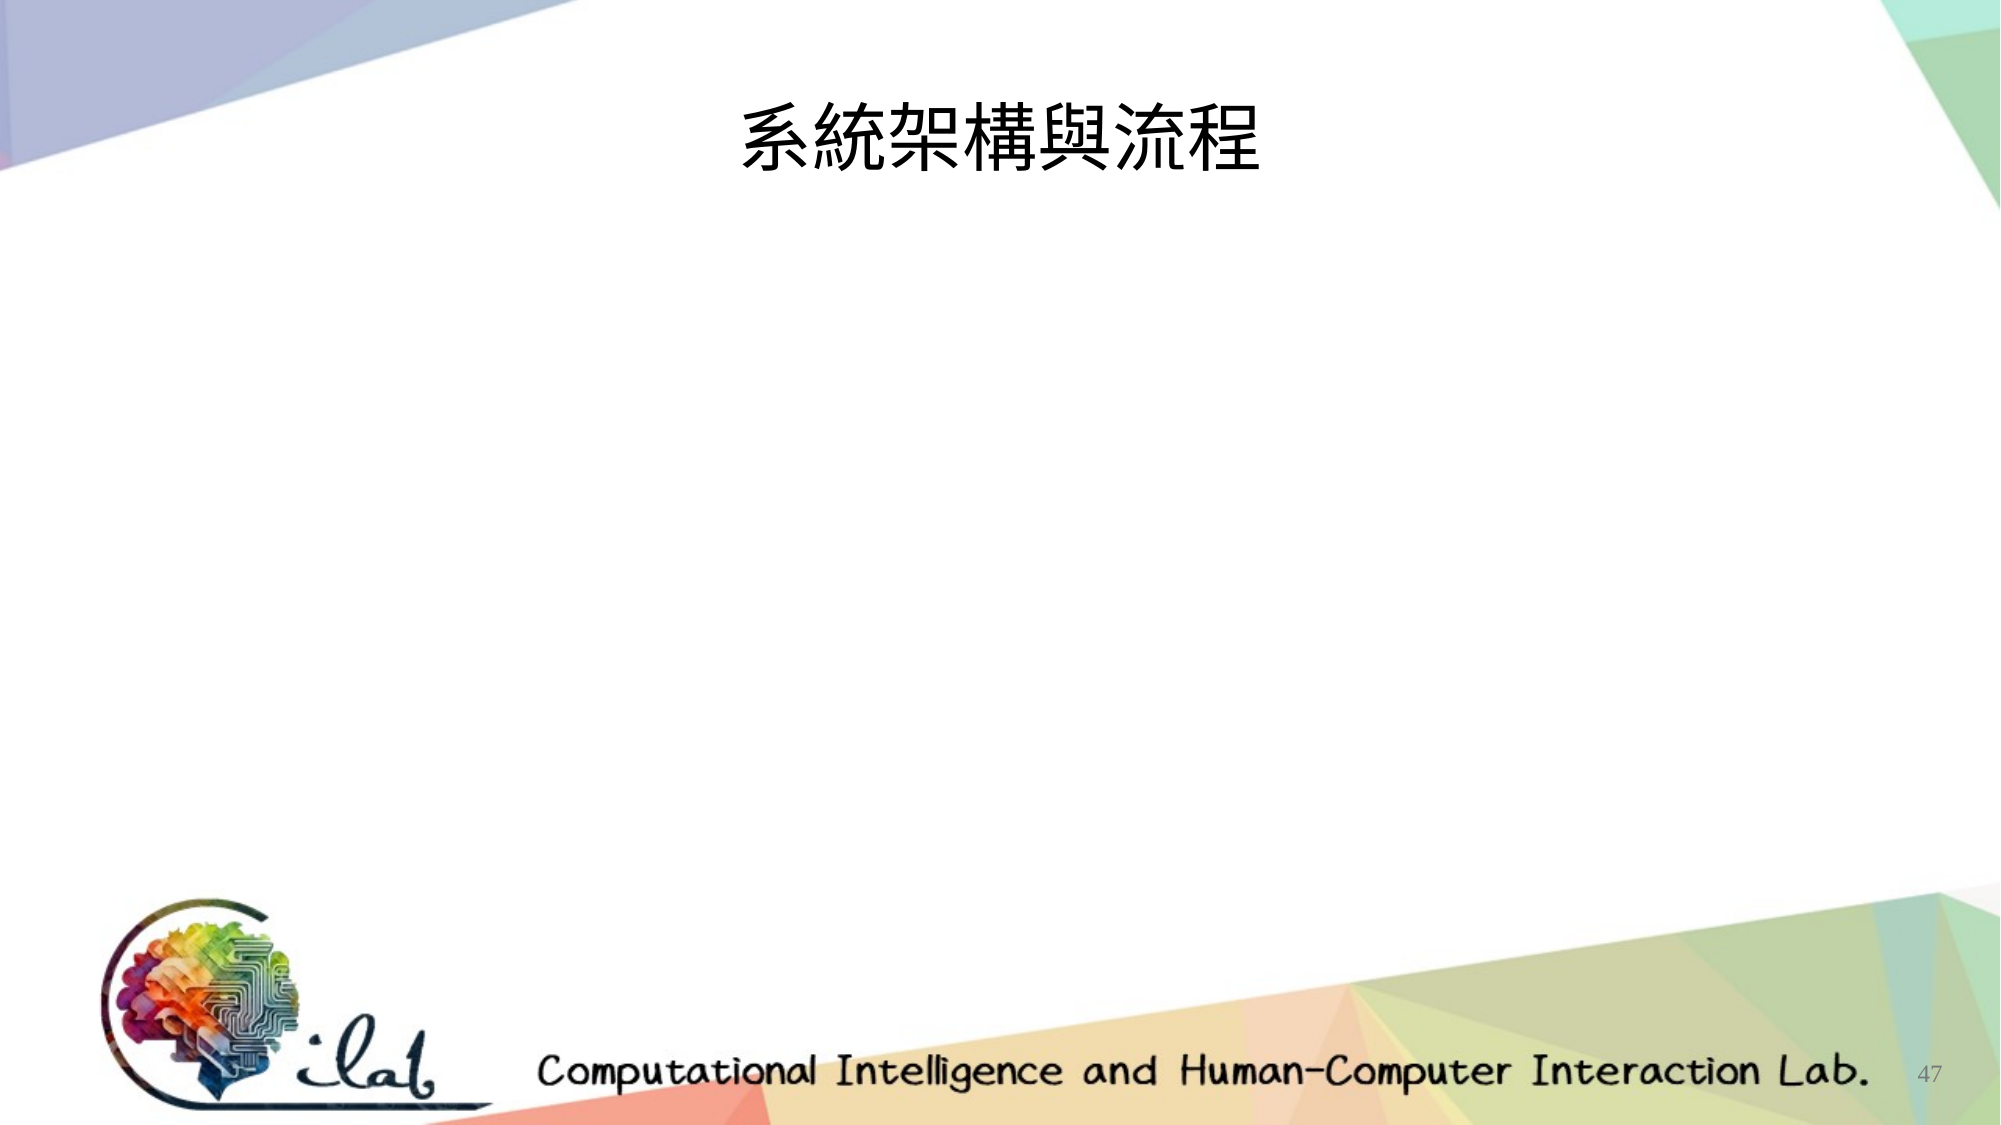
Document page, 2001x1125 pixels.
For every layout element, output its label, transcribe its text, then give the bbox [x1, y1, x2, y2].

text_box 系統架構與流程 [722, 82, 1278, 188]
picture [0, 0, 2001, 1125]
slide_number 47 [1507, 1042, 1958, 1103]
